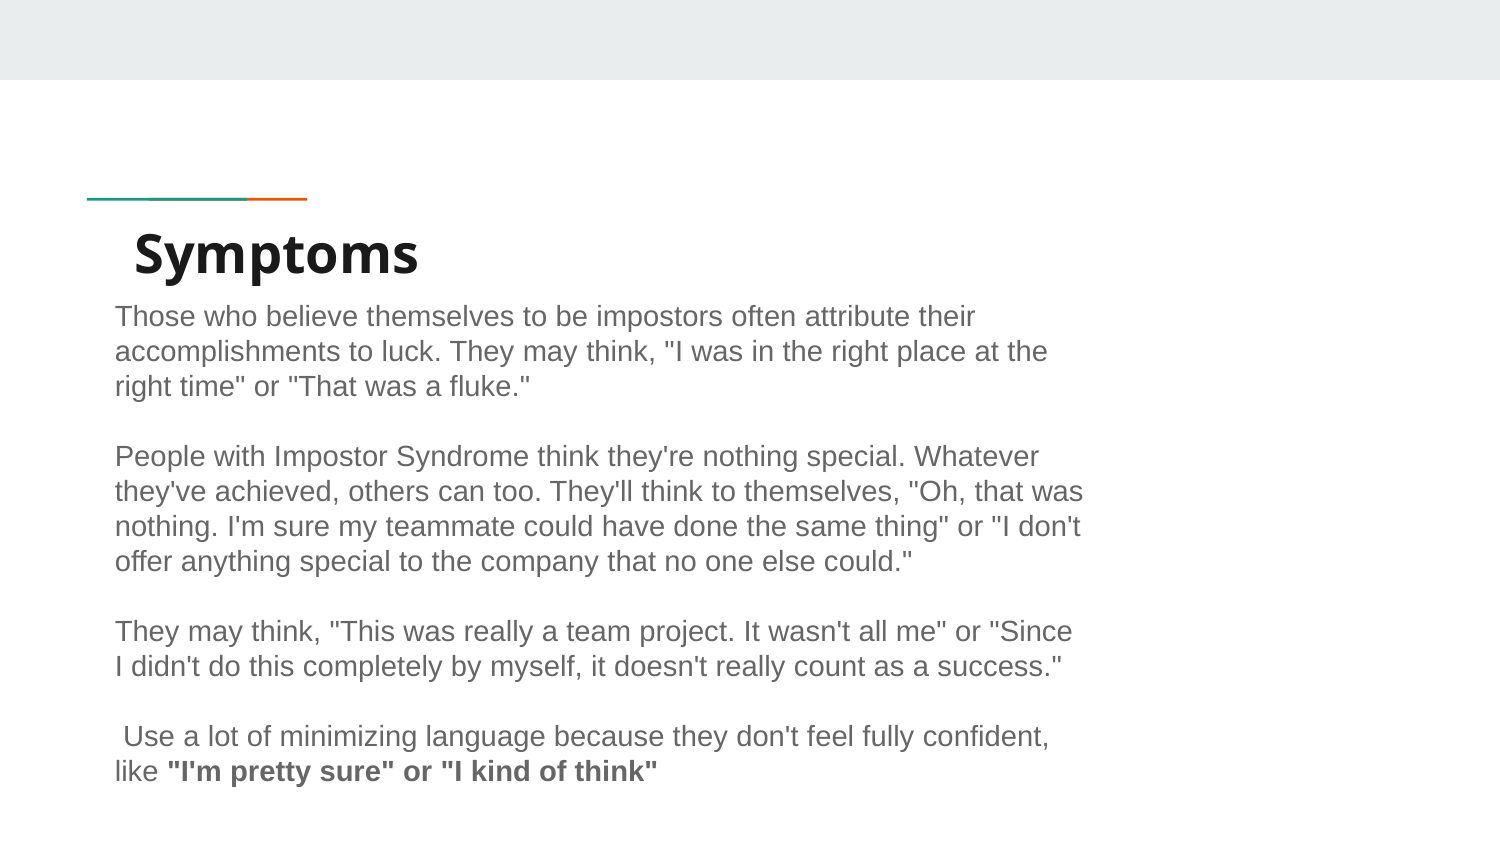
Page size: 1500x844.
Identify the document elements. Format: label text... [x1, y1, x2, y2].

text_box Those who believe themselves to be impostors often attribute their accomplishments to luck. They may think, "I was in the right place at the right time" or "That was a fluke." People with Impostor Syndrome think they're nothing special. Whatever they've achieved, others can too. They'll think to themselves, "Oh, that was nothing. I'm sure my teammate could have done the same thing" or "I don't offer anything special to the company that no one else could." They may think, "This was really a team project. It wasn't all me" or "Since I didn't do this completely by myself, it doesn't really count as a success." Use a lot of minimizing language because they don't feel fully confident, like "I'm pretty sure" or "I kind of think" [99, 282, 1101, 656]
title Symptoms [119, 204, 1381, 293]
